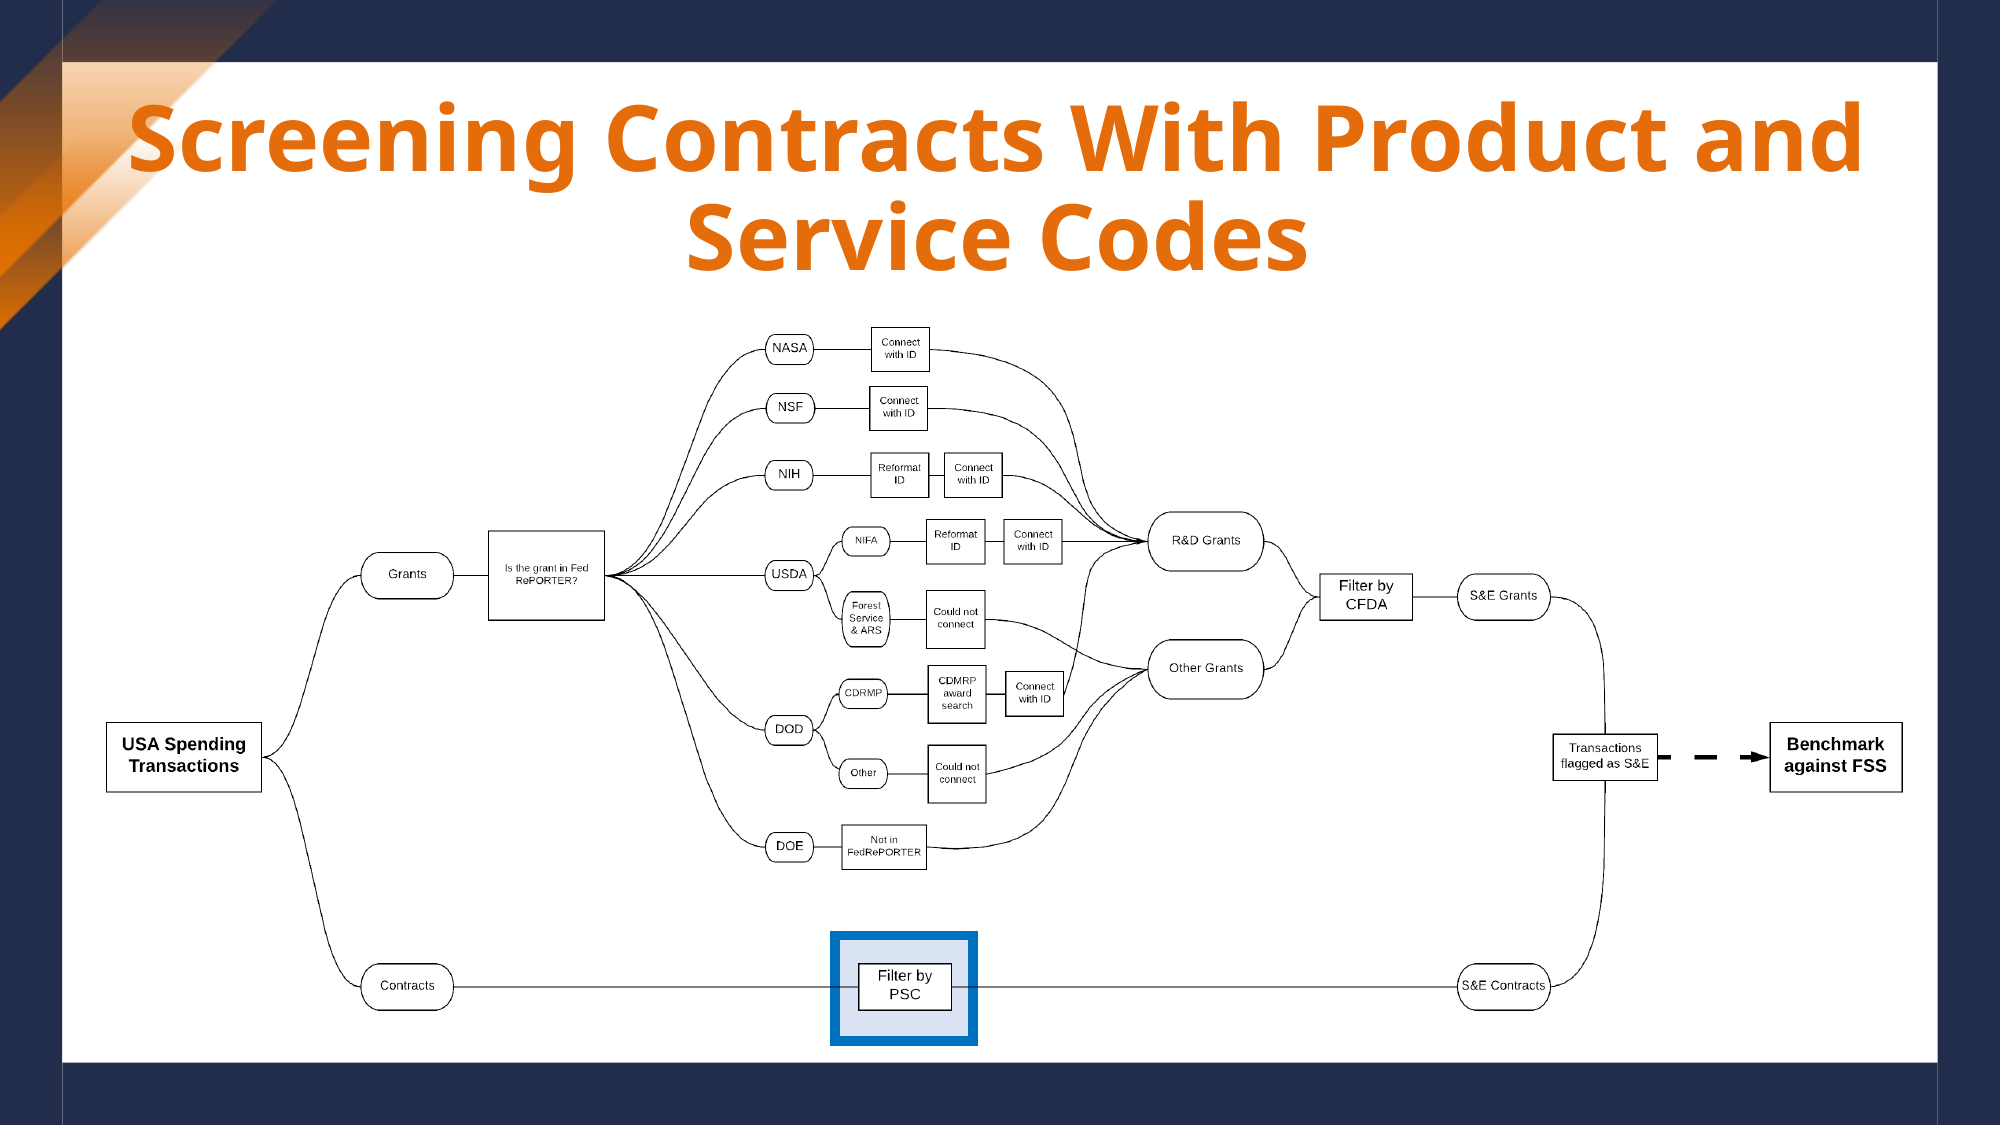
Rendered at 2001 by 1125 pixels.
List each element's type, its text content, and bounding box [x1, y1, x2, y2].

title Screening Contracts With Product and Service Codes [98, 84, 1899, 273]
text_box [834, 1033, 974, 1042]
picture [0, 0, 1925, 1033]
